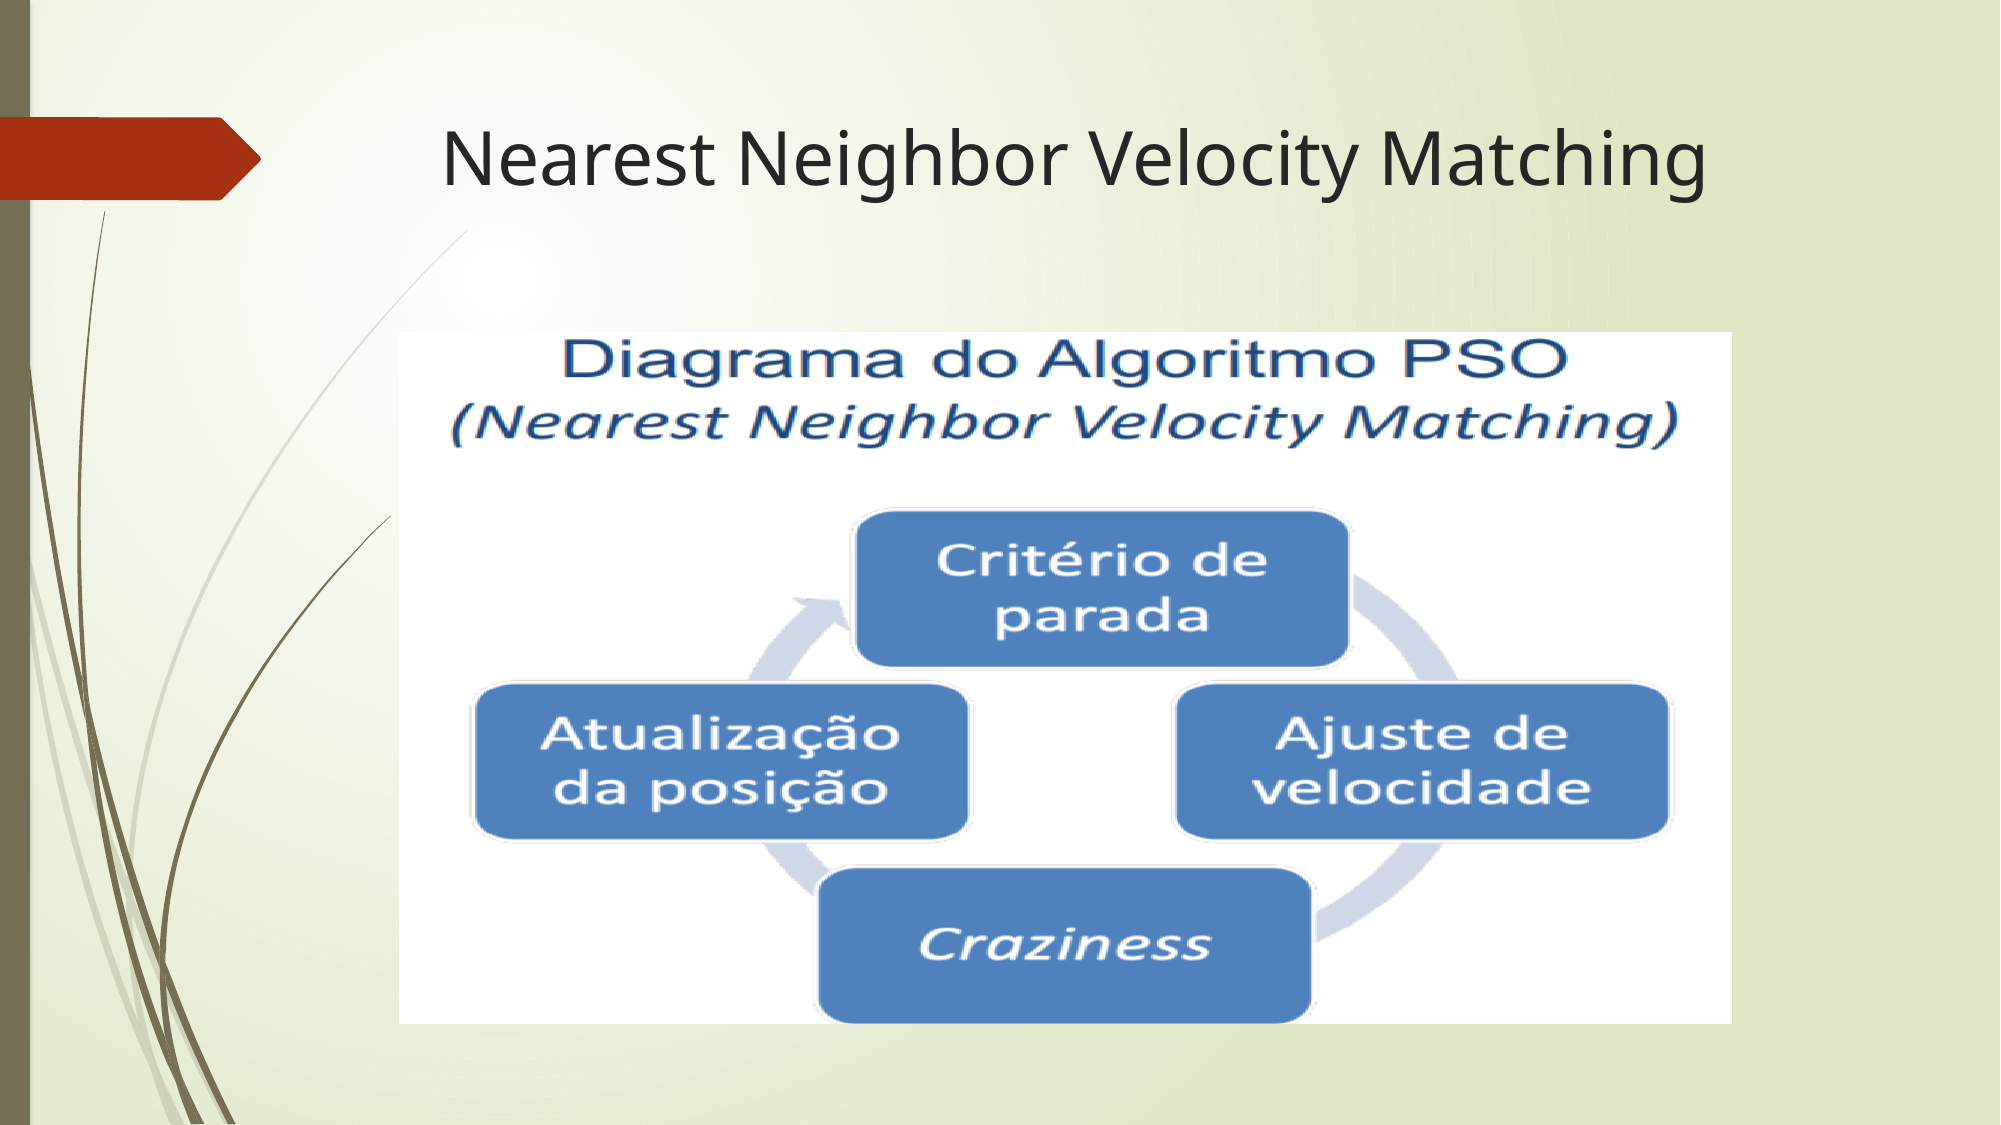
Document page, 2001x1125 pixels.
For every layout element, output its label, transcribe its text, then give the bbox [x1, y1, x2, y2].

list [399, 331, 1732, 1024]
title Nearest Neighbor Velocity Matching [425, 102, 1888, 313]
